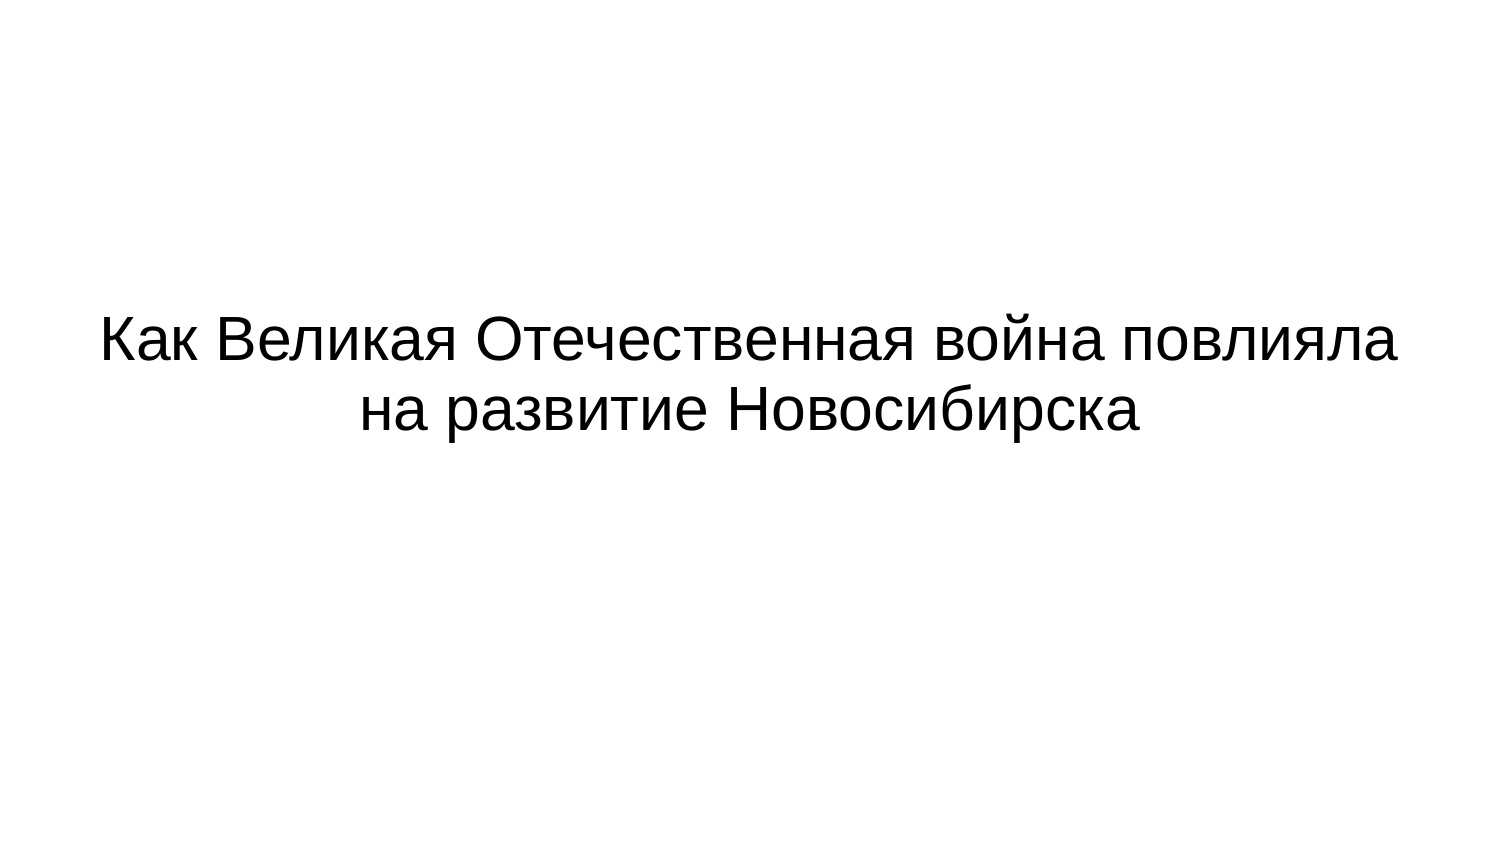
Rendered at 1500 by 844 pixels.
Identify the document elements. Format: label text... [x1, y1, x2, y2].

title Как Великая Отечественная война повлияла на развитие Новосибирска [51, 122, 1449, 459]
